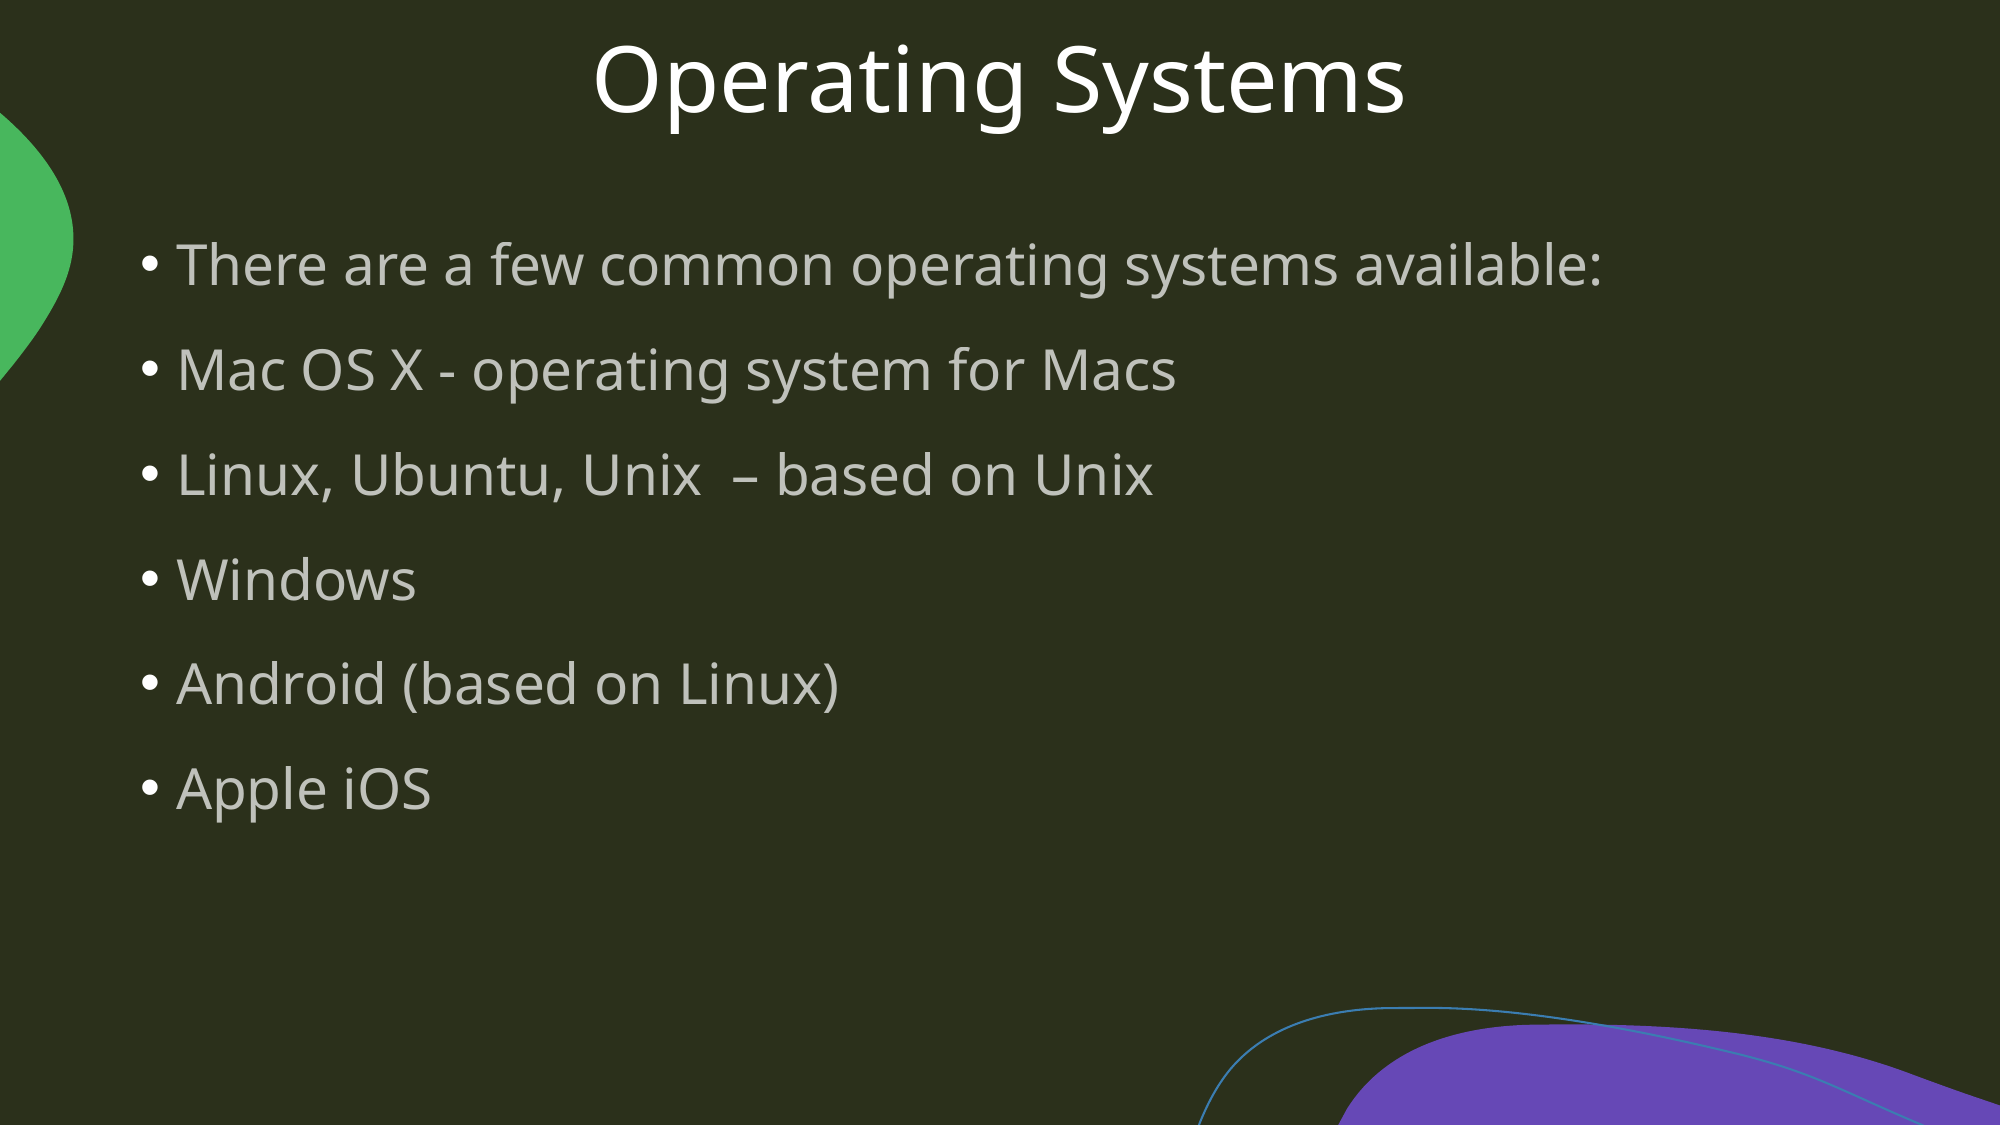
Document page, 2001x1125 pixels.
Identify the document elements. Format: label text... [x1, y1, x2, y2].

title Operating Systems [125, 21, 1875, 144]
list There are a few common operating systems available: Mac OS X - operating system for Macs Linux, Ubuntu, Unix – based on Unix Windows Android (based on Linux) Apple iOS [125, 204, 1875, 831]
